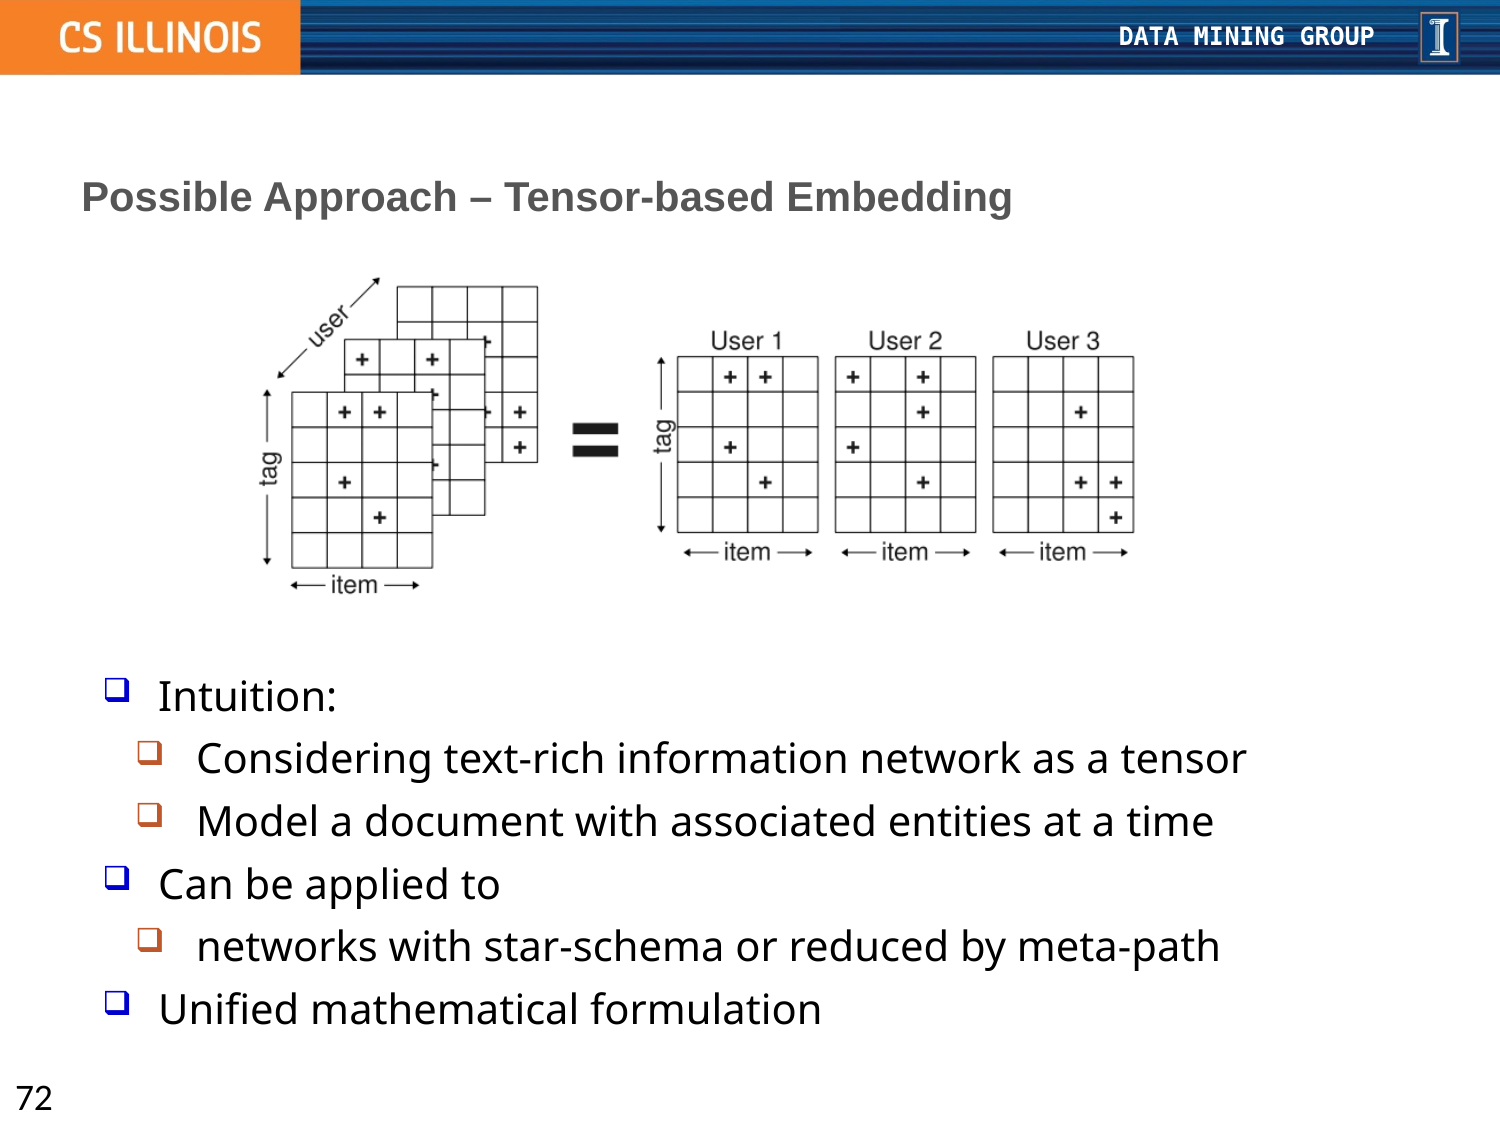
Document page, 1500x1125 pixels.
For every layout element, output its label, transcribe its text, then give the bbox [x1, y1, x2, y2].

text_box Intuition: Considering text-rich information network as a tensor Model a document with associated entities at a time Can be applied to networks with star-schema or reduced by meta-path Unified mathematical formulation [87, 662, 1491, 1092]
picture [0, 0, 1500, 1125]
slide_number 72 [0, 1065, 162, 1125]
text_box Possible Approach – Tensor-based Embedding [66, 162, 1029, 228]
